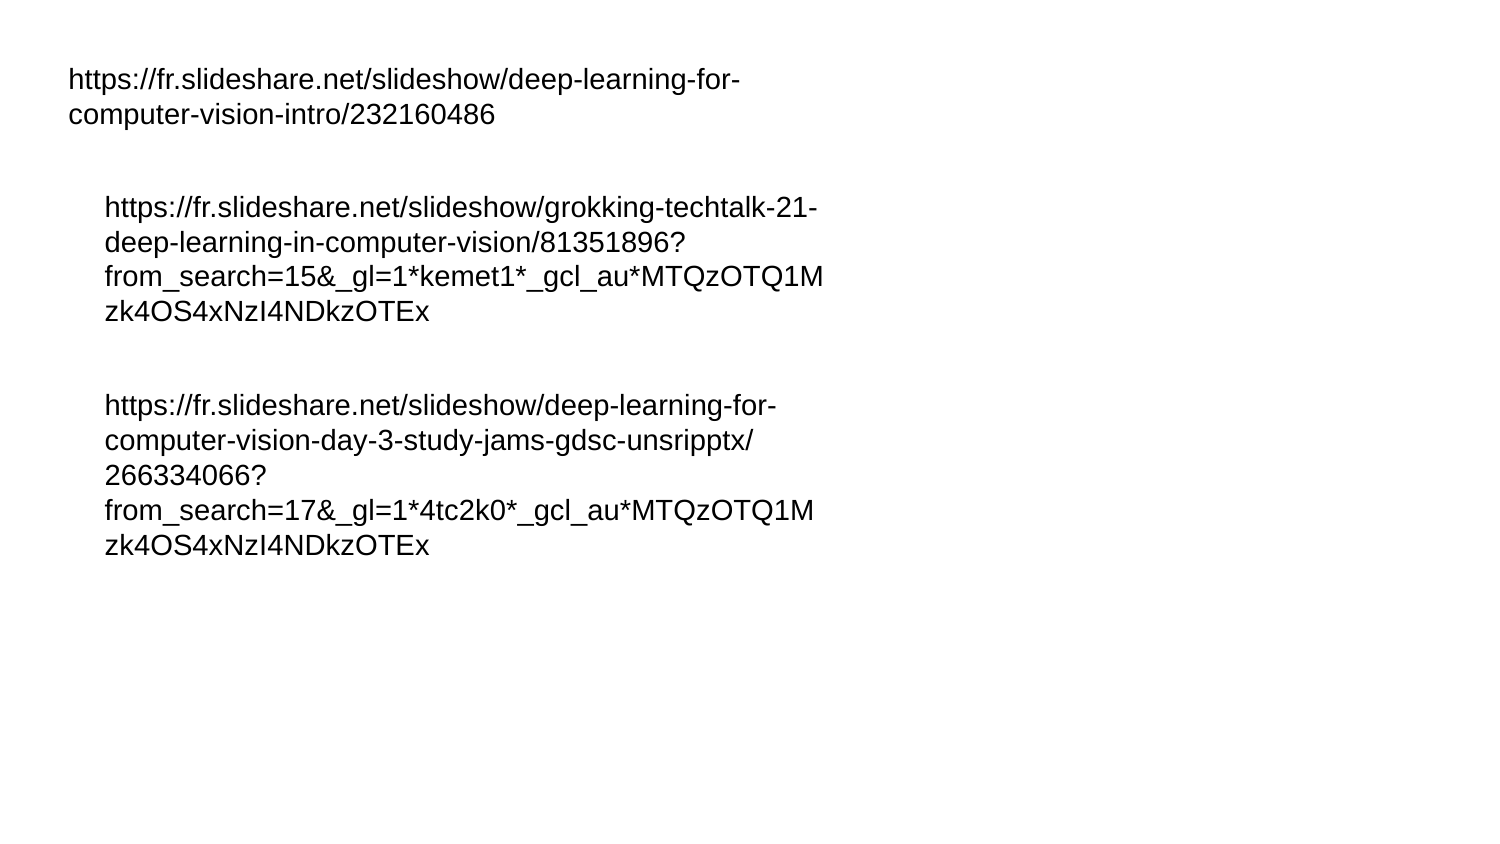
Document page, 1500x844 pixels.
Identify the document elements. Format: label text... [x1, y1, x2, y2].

text_box https://fr.slideshare.net/slideshow/deep-learning-for-computer-vision-intro/232160486 [53, 52, 804, 138]
text_box https://fr.slideshare.net/slideshow/grokking-techtalk-21-deep-learning-in-computer-vision/81351896?from_search=15&_gl=1*kemet1*_gcl_au*MTQzOTQ1Mzk4OS4xNzI4NDkzOTEx [89, 180, 840, 336]
text_box https://fr.slideshare.net/slideshow/deep-learning-for-computer-vision-day-3-study-jams-gdsc-unsripptx/266334066?from_search=17&_gl=1*4tc2k0*_gcl_au*MTQzOTQ1Mzk4OS4xNzI4NDkzOTEx [89, 379, 840, 569]
